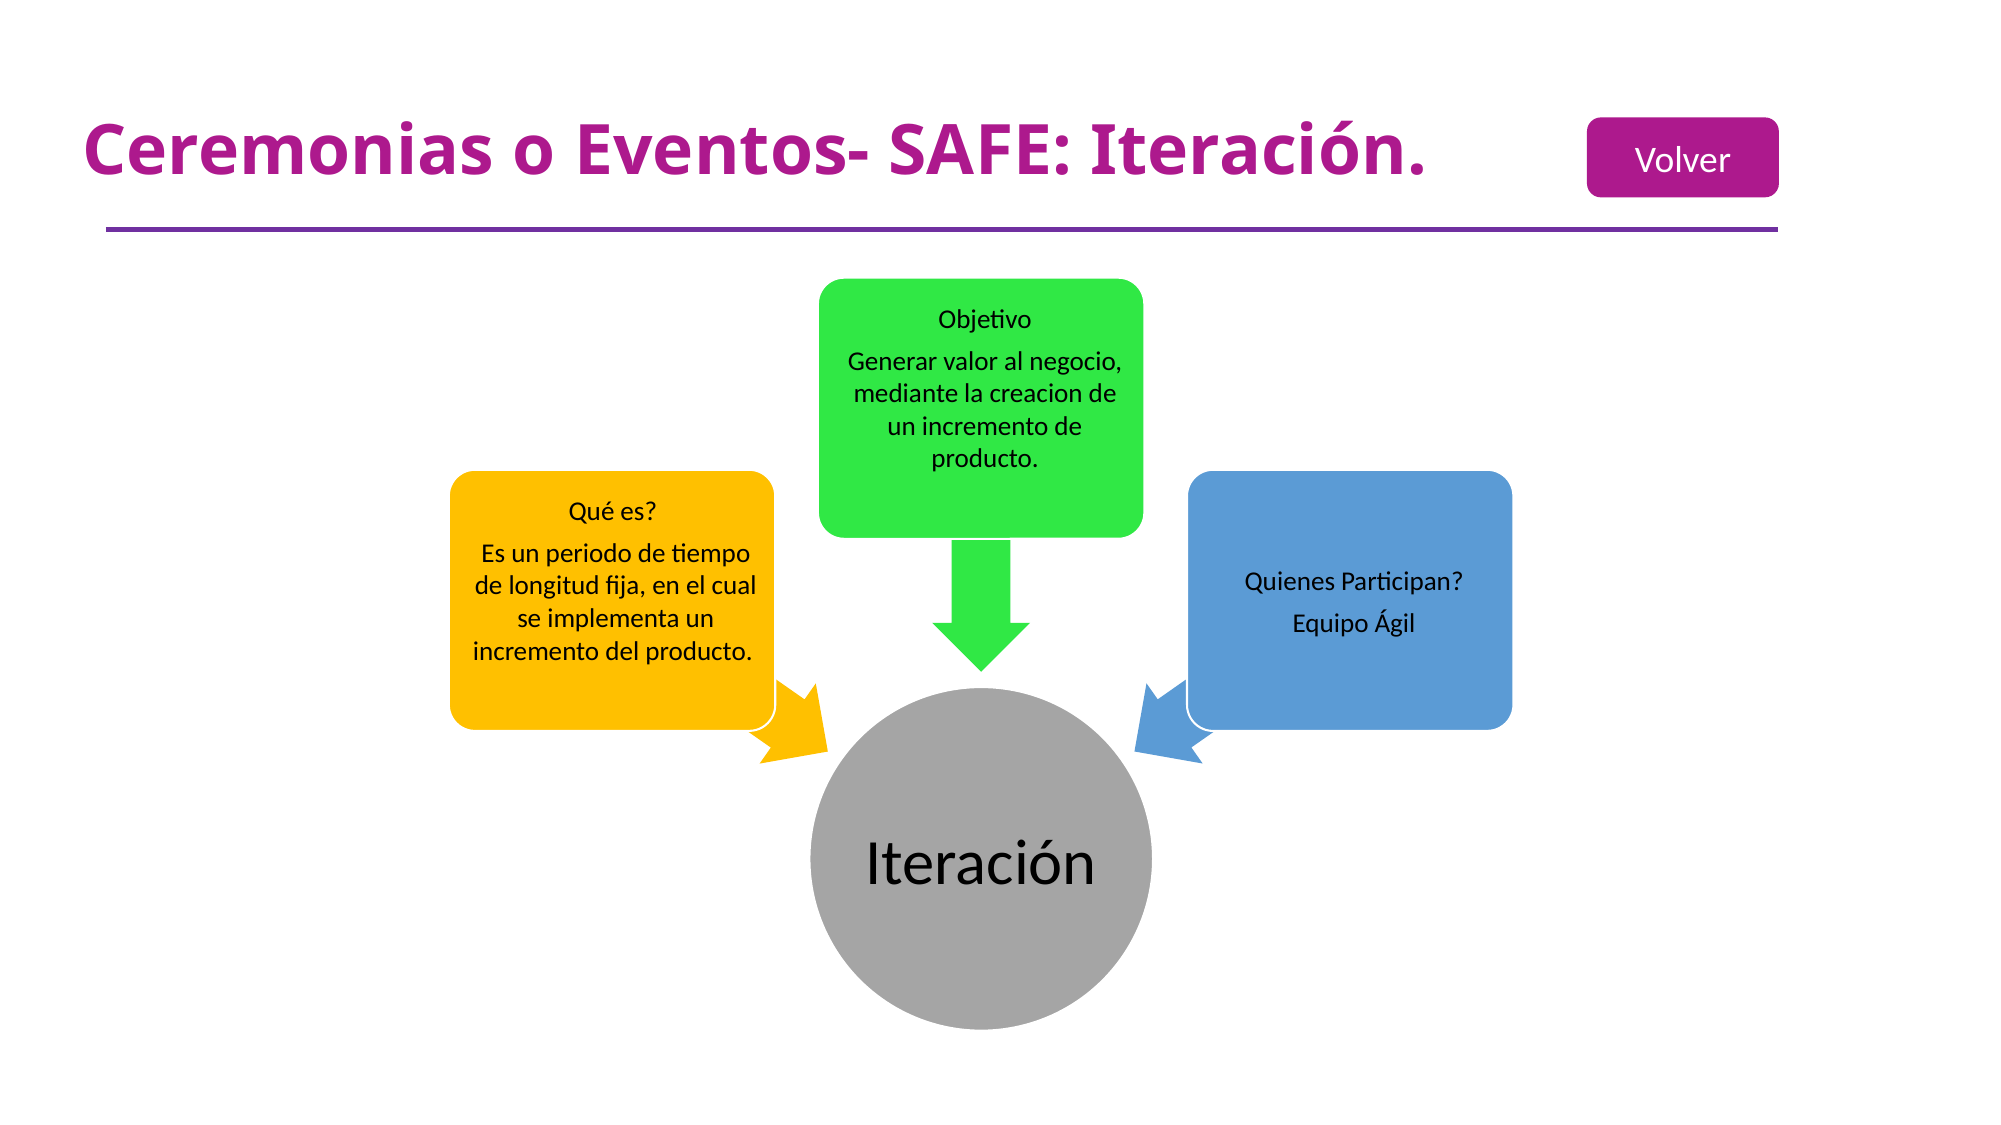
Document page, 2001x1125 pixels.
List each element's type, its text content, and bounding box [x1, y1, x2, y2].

text_box Volver [1586, 117, 1779, 198]
title [137, 59, 1863, 278]
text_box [244, 277, 1718, 1031]
text_box Ceremonias o Eventos- SAFE: Iteración. [67, 105, 1817, 198]
